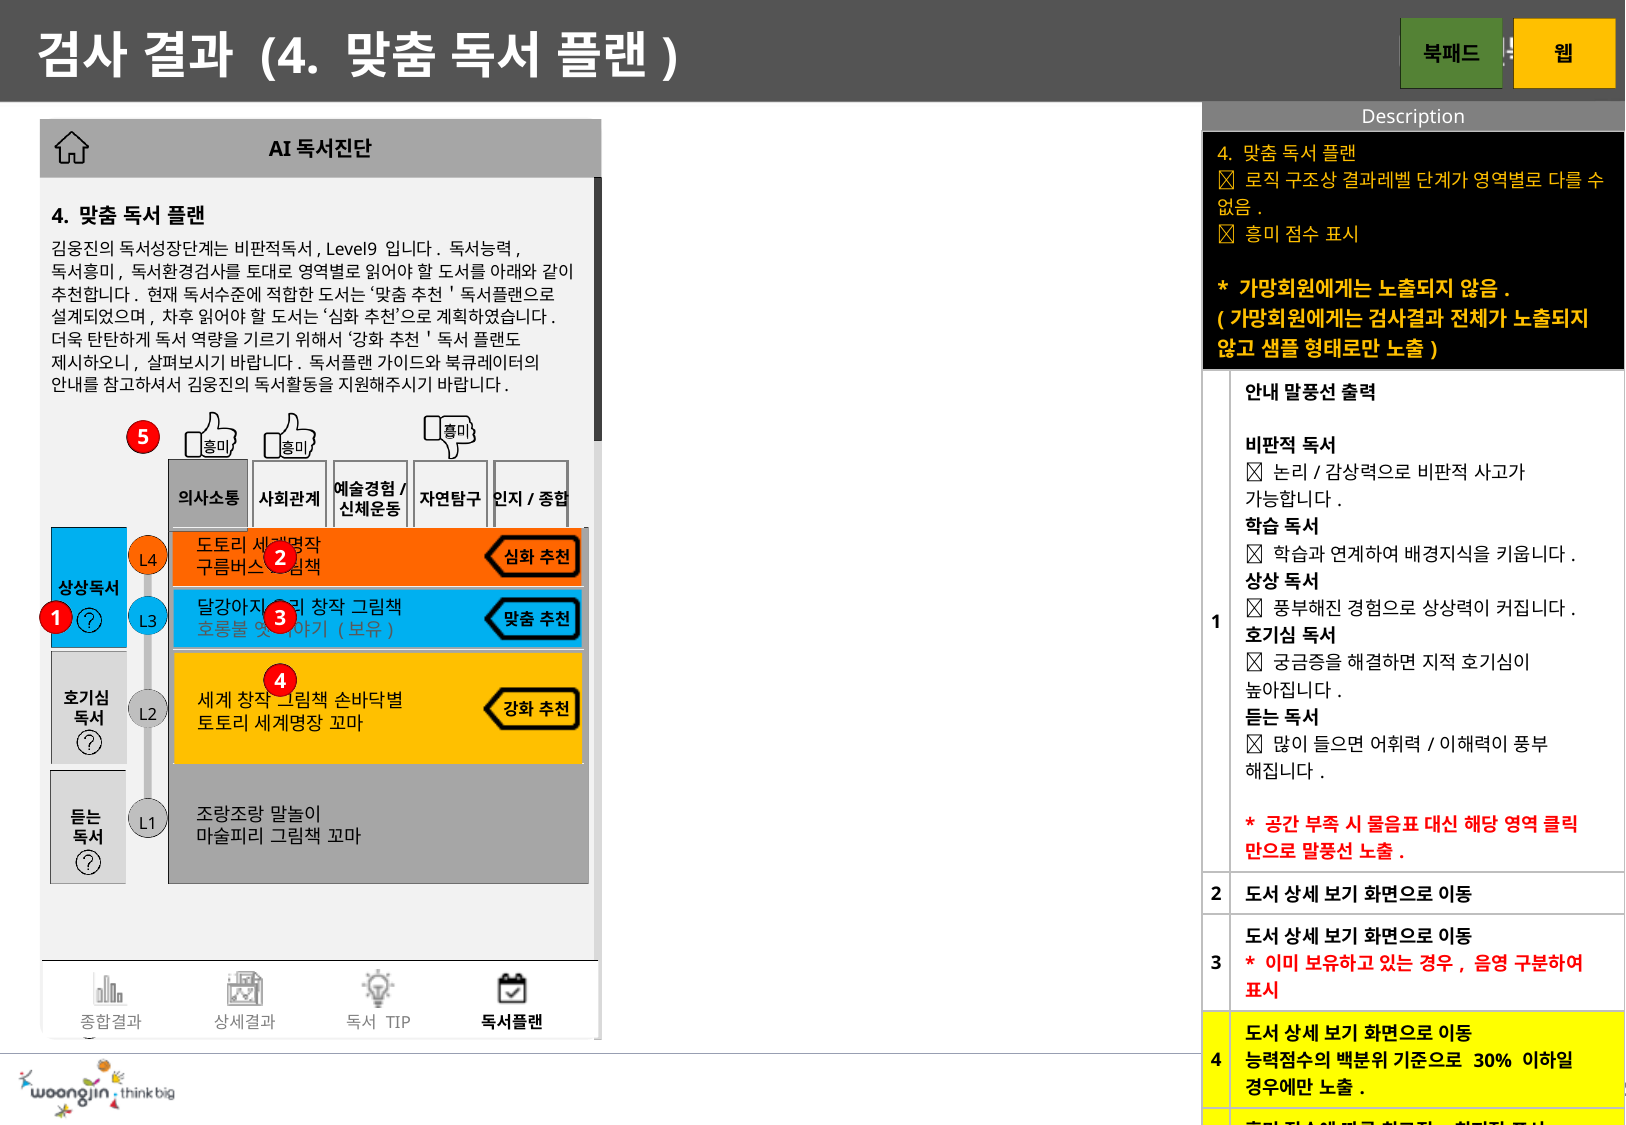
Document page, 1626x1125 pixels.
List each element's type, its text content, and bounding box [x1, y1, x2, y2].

table_cell 2 [1203, 873, 1229, 913]
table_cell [1231, 1109, 1624, 1125]
picture [0, 0, 1625, 1053]
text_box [38, 116, 604, 1041]
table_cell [1203, 1012, 1229, 1107]
table_cell 3 [1203, 915, 1229, 1010]
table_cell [1231, 1012, 1624, 1107]
table_cell 도서 상세 보기 화면으로 이동 [1231, 873, 1624, 913]
text_box 북패드 [1400, 18, 1503, 89]
text_box 웹 [1513, 18, 1616, 89]
table_cell 1 [1203, 371, 1229, 871]
table_cell 도서 상세 보기 화면으로 이동 * 이미 보유하고 있는 경우, 음영 구분하여 표시 [1231, 915, 1624, 1010]
picture [0, 1054, 1201, 1125]
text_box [1201, 101, 1625, 132]
title 검사 결과 (4. 맞춤 독서 플랜) [24, 10, 1395, 97]
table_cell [1203, 1109, 1229, 1125]
table_cell 안내 말풍선 출력 비판적 독서  논리/감상력으로 비판적 사고가 가능합니다. 학습 독서  학습과 연계하여 배경지식을 키웁니다. 상상 독서  풍부해진 경험으로 상상력이 커집니다. 호기심 독서  궁금증을 해결하면 지적 호기심이 높아집니다. 듣는 독서  많이 들으면 어휘력/이해력이 풍부 해집니다. * 공간 부족 시 물음표 대신 해당 영역 클릭 만으로 말풍선 노출. [1231, 371, 1624, 871]
table_header 4. 맞춤 독서 플랜  로직 구조상 결과레벨 단계가 영역별로 다를 수 없음.  흥미 점수 표시 * 가망회원에게는 노출되지 않음. (가망회원에게는 검사결과 전체가 노출되지 않고 샘플 형태로만 노출) [1203, 132, 1624, 369]
